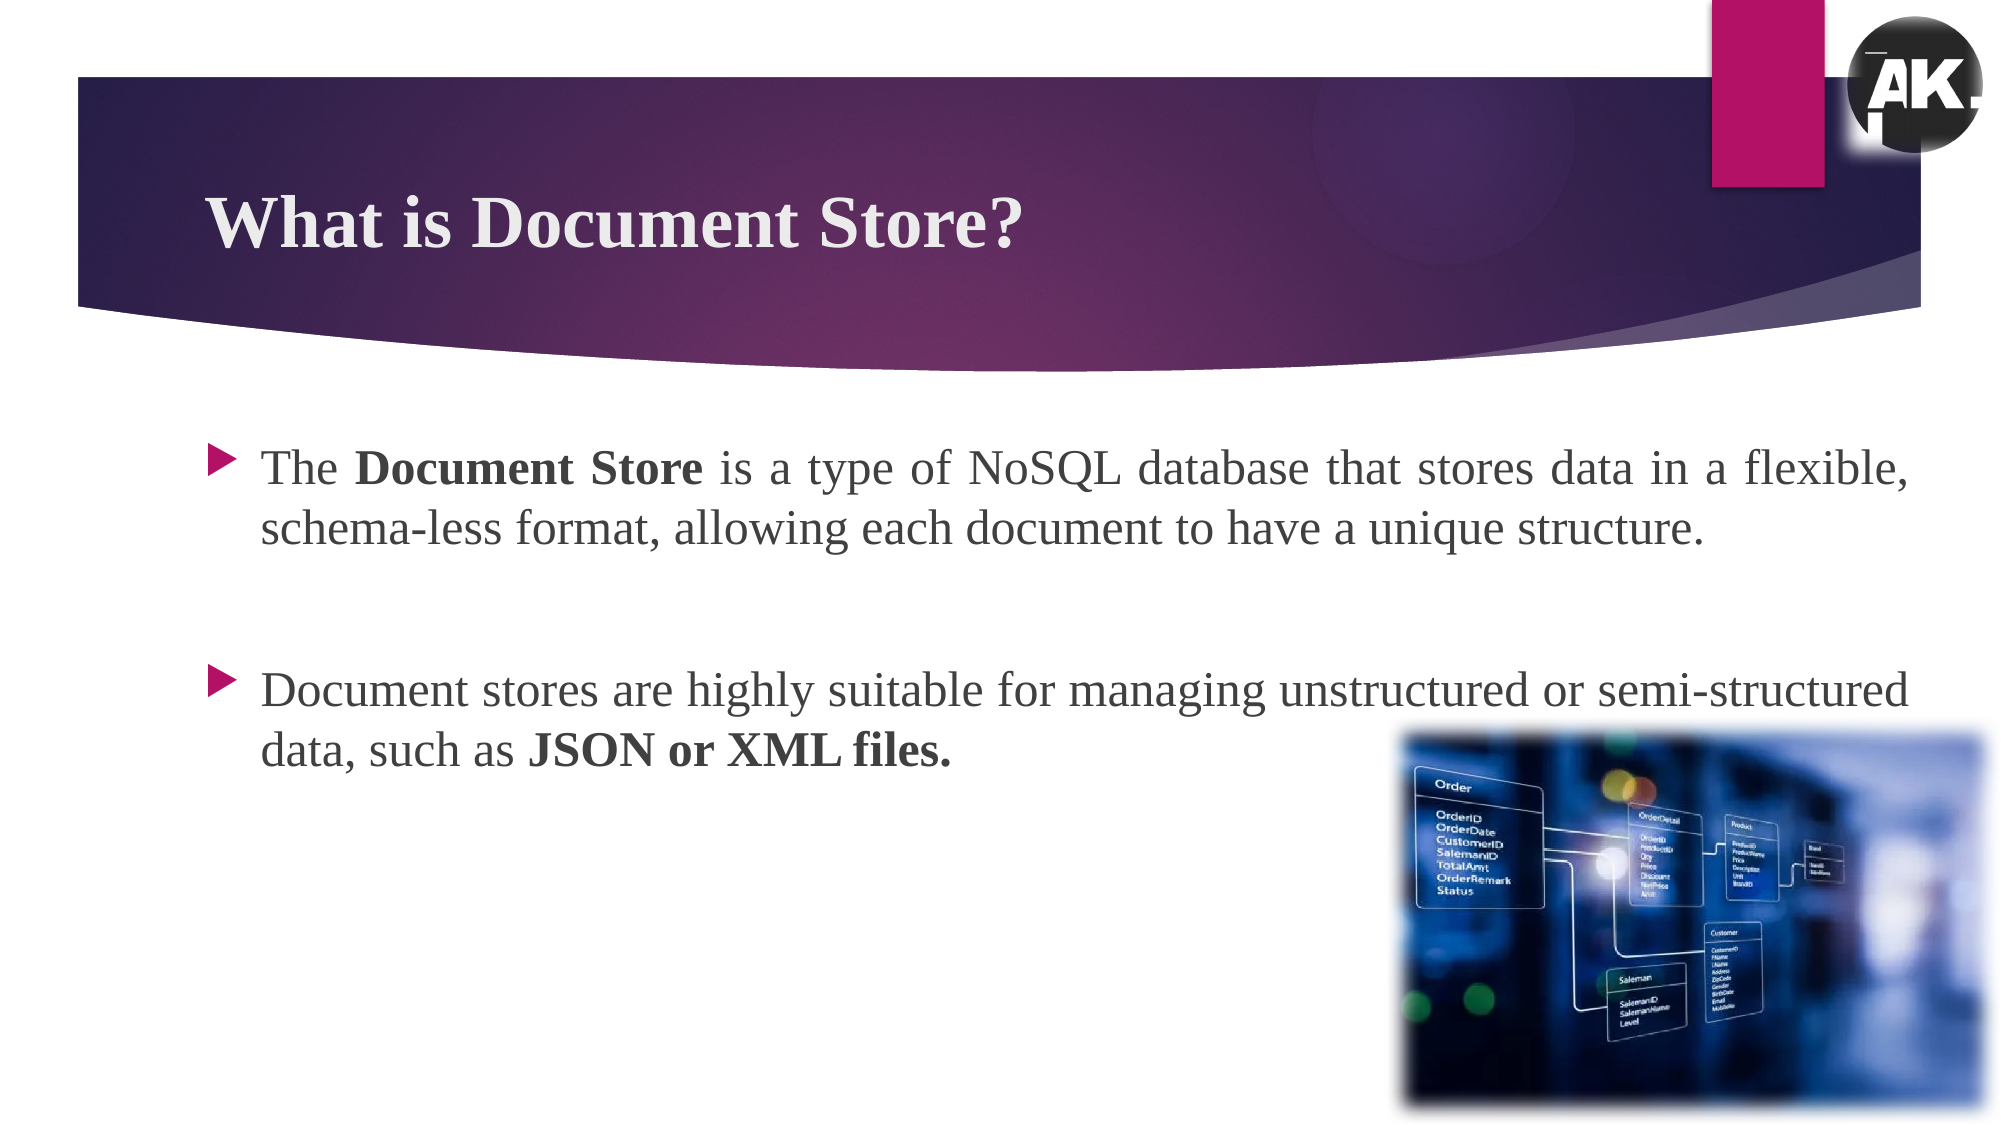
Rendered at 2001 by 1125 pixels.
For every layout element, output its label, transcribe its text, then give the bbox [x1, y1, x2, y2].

picture [1830, 0, 2000, 170]
picture [1385, 715, 2000, 1125]
title What is Document Store? [189, 159, 1627, 276]
list The Document Store is a type of NoSQL database that stores data in a flexible, schema-less format, allowing each document to have a unique structure. Document stores are highly suitable for managing unstructured or semi-structured data, such as JSON or XML files. [189, 427, 1926, 988]
